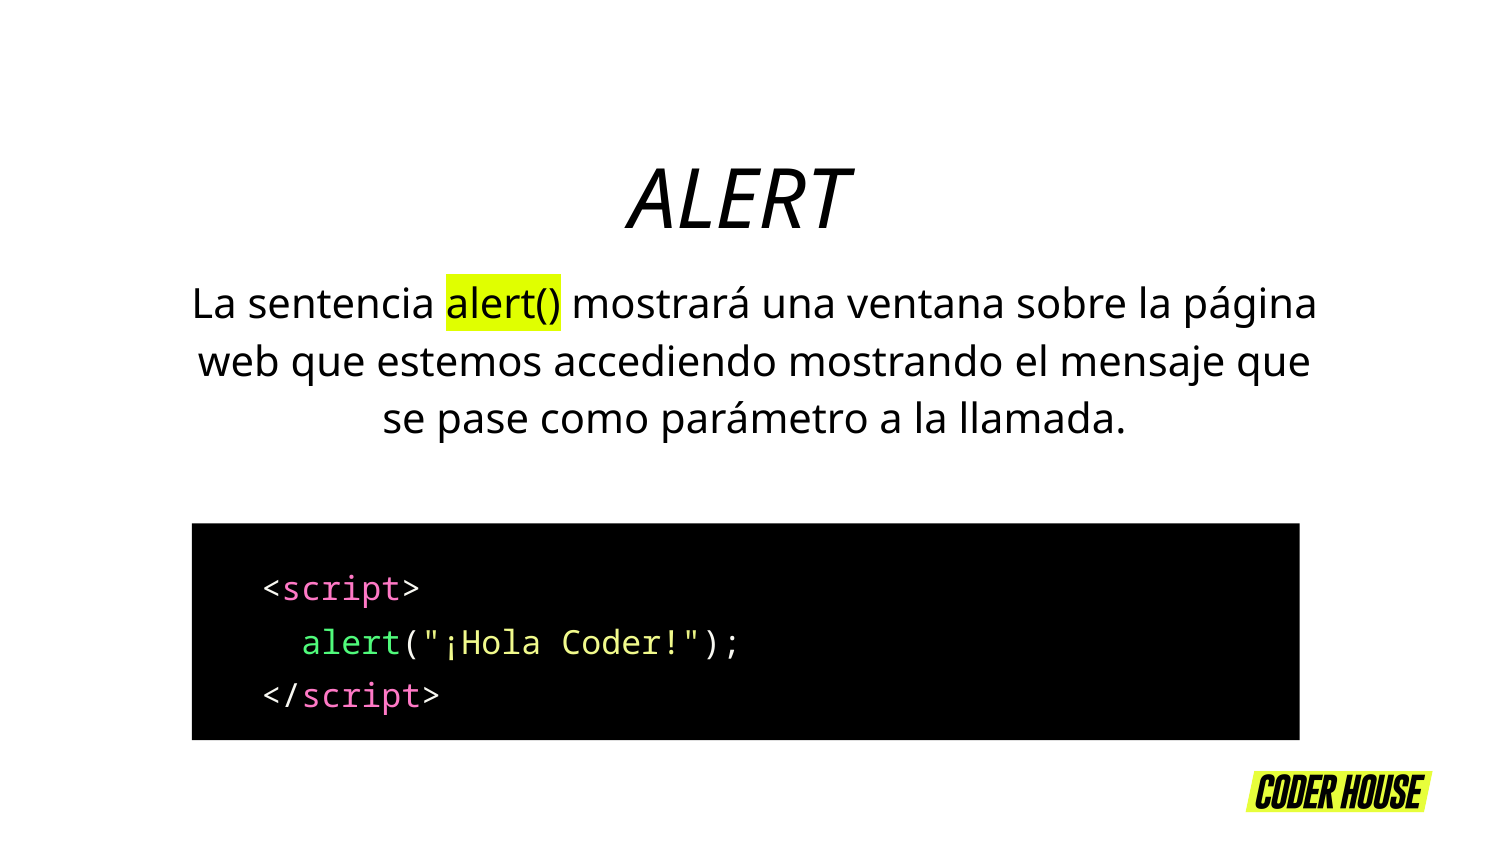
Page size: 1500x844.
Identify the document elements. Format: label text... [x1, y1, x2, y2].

picture [1241, 764, 1437, 819]
text_box ALERT [177, 140, 1300, 250]
text_box La sentencia alert() mostrará una ventana sobre la página web que estemos accediendo mostrando el mensaje que se pase como parámetro a la llamada. [156, 254, 1353, 529]
text_box <script> alert("¡Hola Coder!"); </script> [191, 523, 1300, 741]
